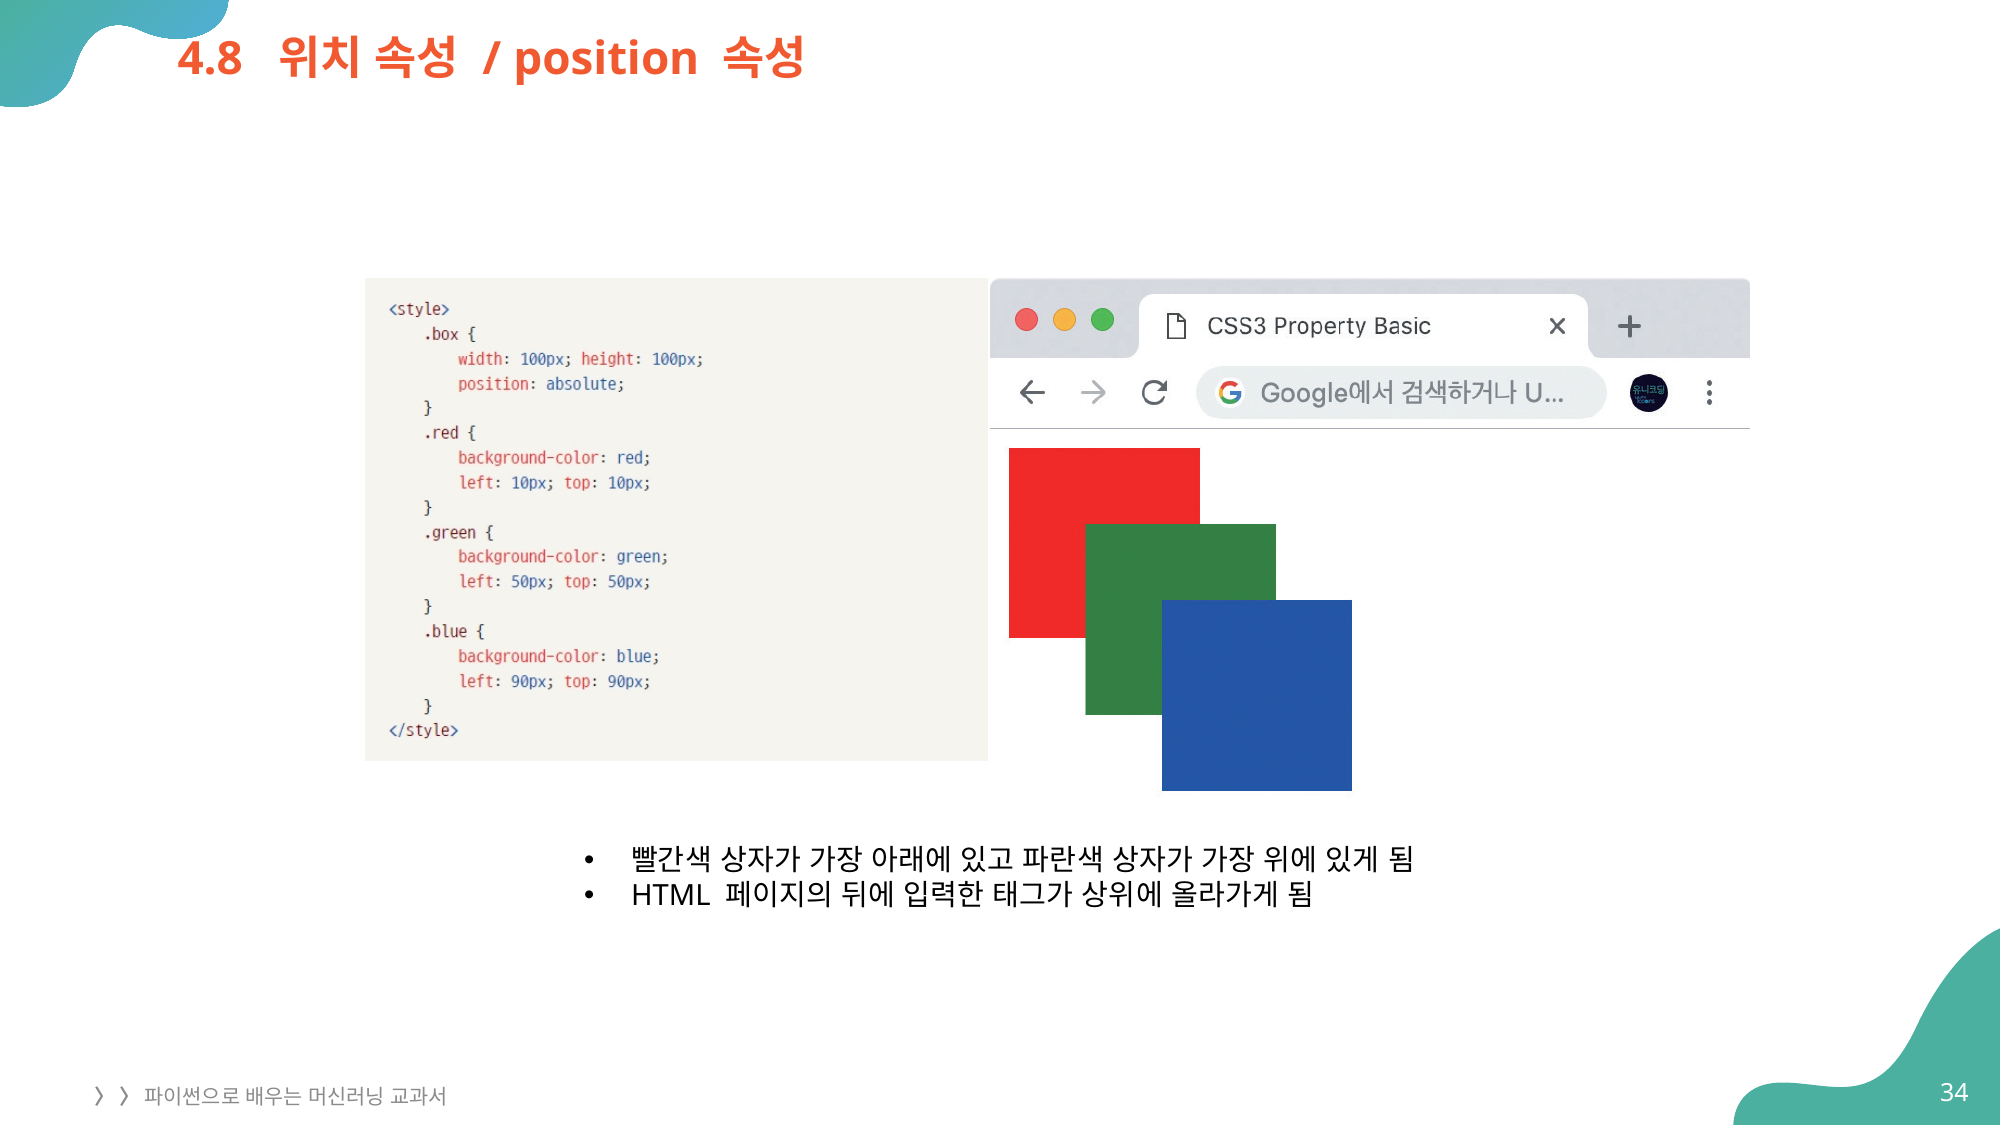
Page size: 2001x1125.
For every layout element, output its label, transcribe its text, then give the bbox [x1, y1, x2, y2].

text_box 빨간색 상자가 가장 아래에 있고 파란색 상자가 가장 위에 있게 됨 HTML 페이지의 뒤에 입력한 태그가 상위에 올라가게 됨 [569, 834, 1431, 919]
slide_number 34 [1917, 1063, 1984, 1124]
title 4.8 위치 속성 / position 속성 [162, 27, 2000, 93]
picture [365, 278, 1750, 817]
footer 〉 〉 파이썬으로 배우는 머신러닝 교과서 [79, 1078, 755, 1114]
